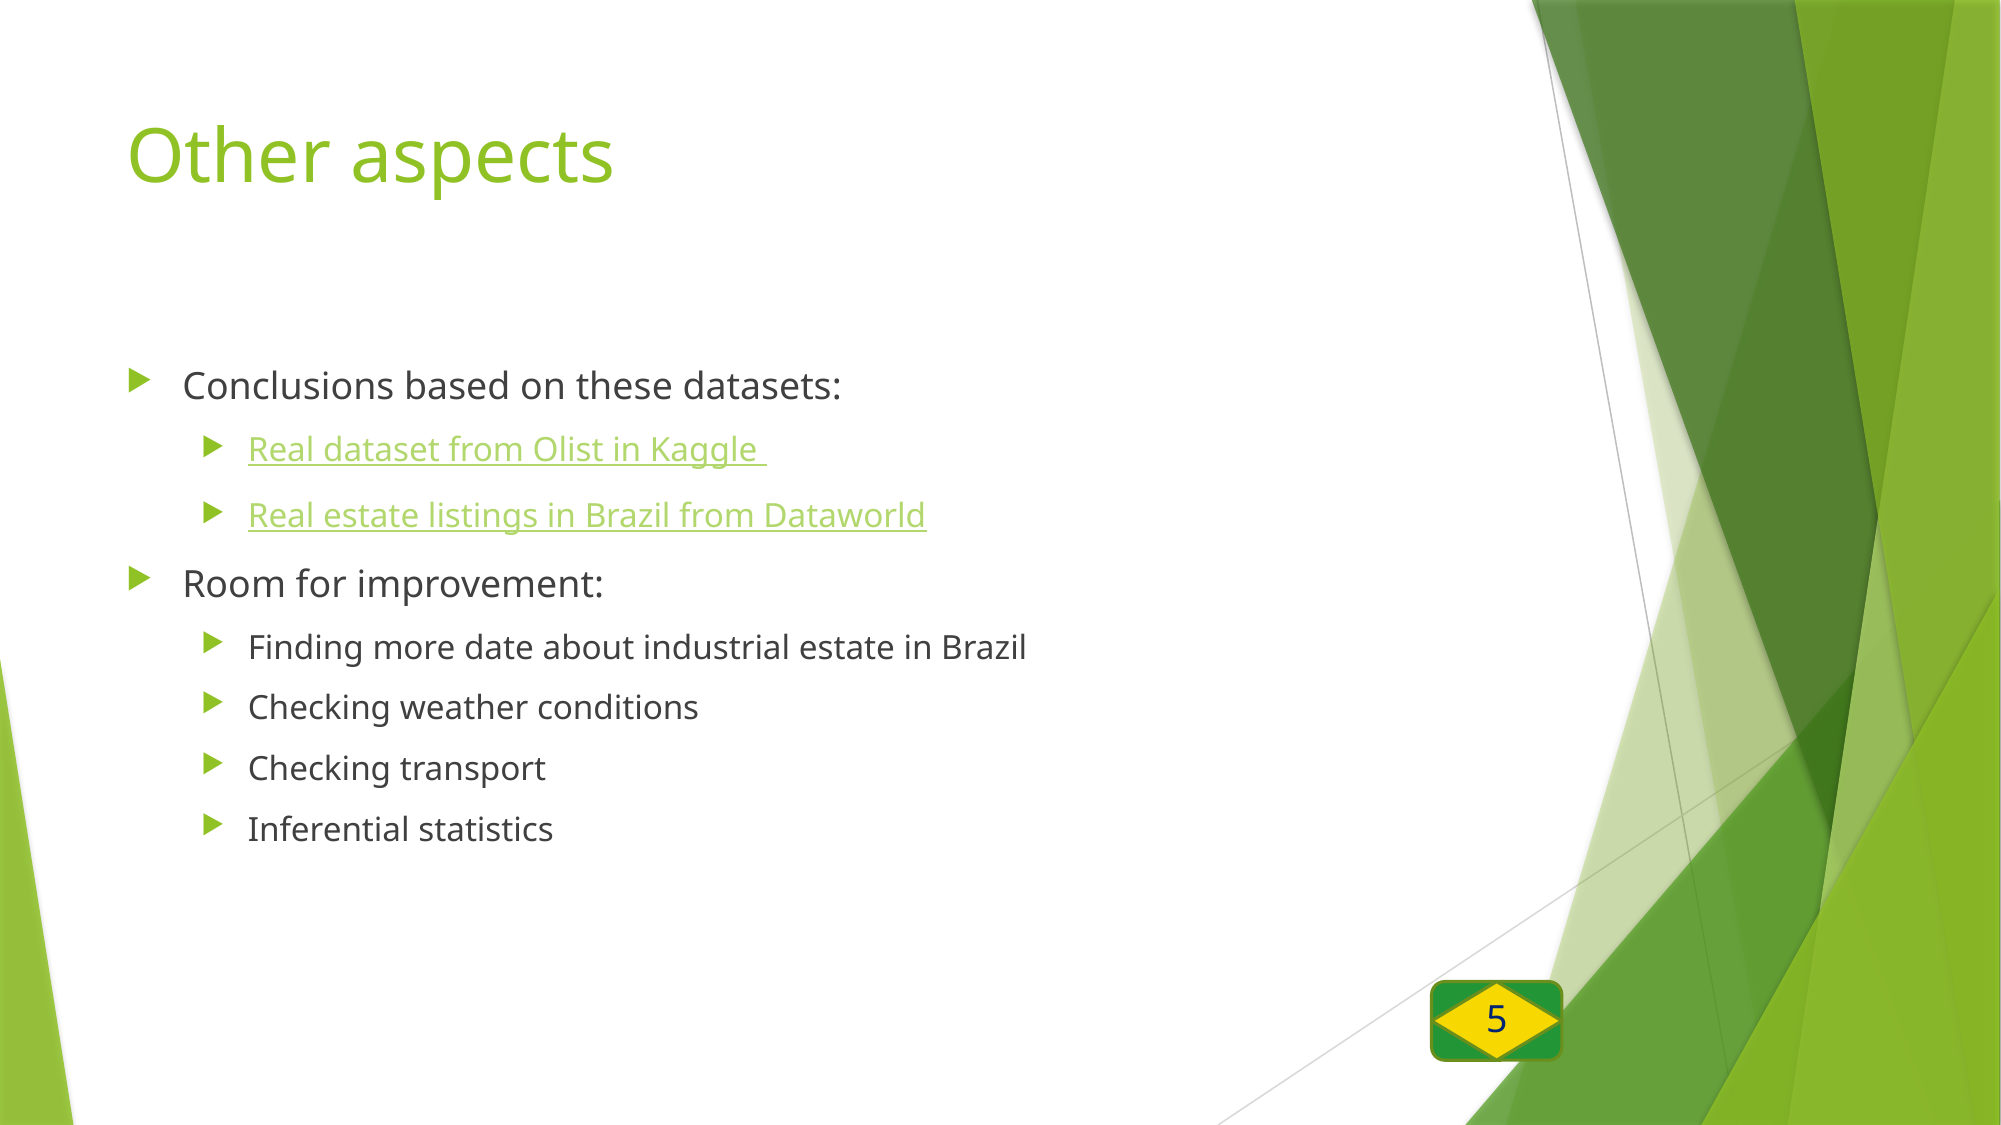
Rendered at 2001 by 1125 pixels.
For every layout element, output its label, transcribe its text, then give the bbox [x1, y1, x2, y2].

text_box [1431, 981, 1563, 1061]
list Conclusions based on these datasets: Real dataset from Olist in Kaggle Real estate listings in Brazil from Dataworld Room for improvement: Finding more date about industrial estate in Brazil Checking weather conditions Checking transport Inferential statistics [111, 354, 1522, 992]
title Other aspects [111, 99, 1522, 317]
